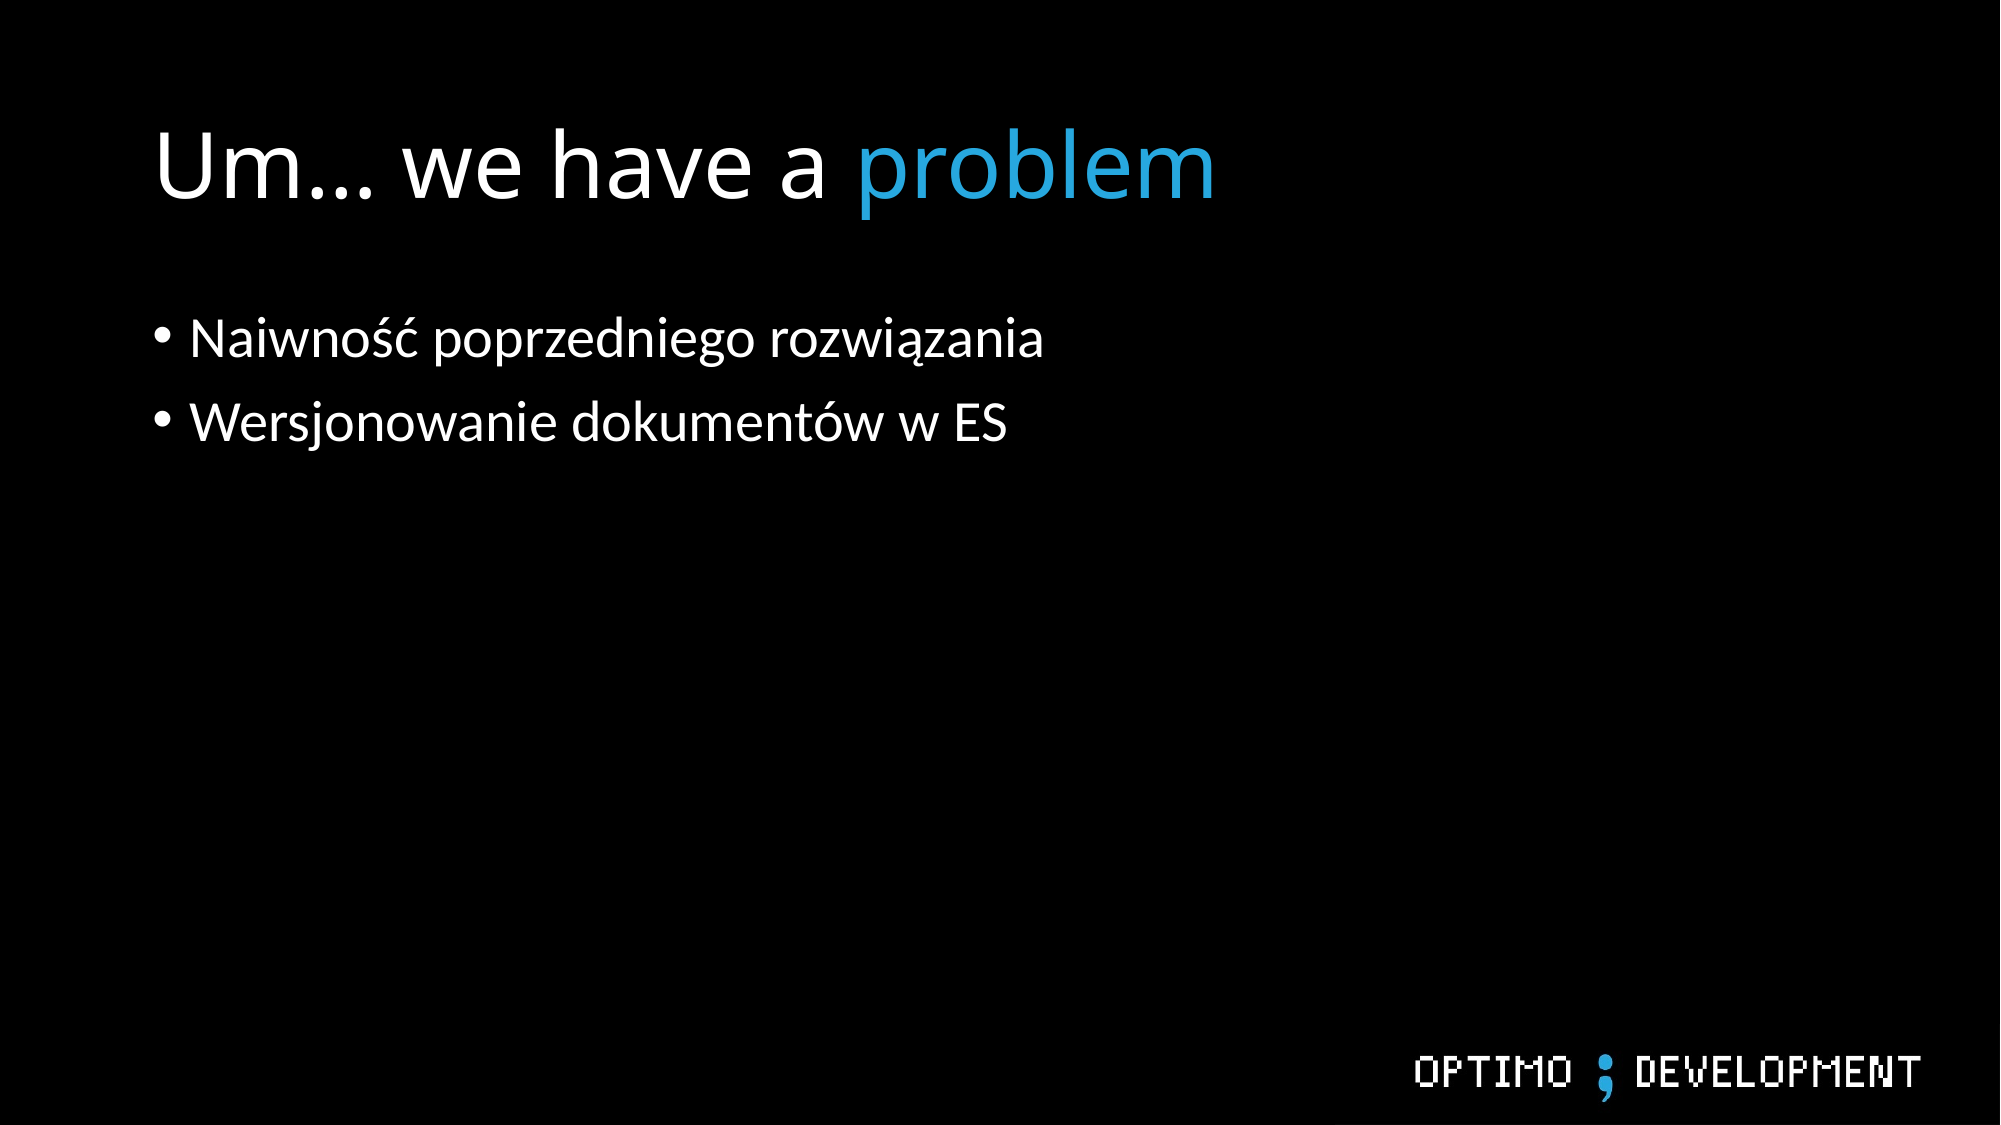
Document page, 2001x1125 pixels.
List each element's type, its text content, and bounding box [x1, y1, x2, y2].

picture [1335, 1024, 2000, 1125]
list Naiwność poprzedniego rozwiązania Wersjonowanie dokumentów w ES [137, 299, 1863, 1014]
title Um… we have a problem [137, 59, 1863, 278]
